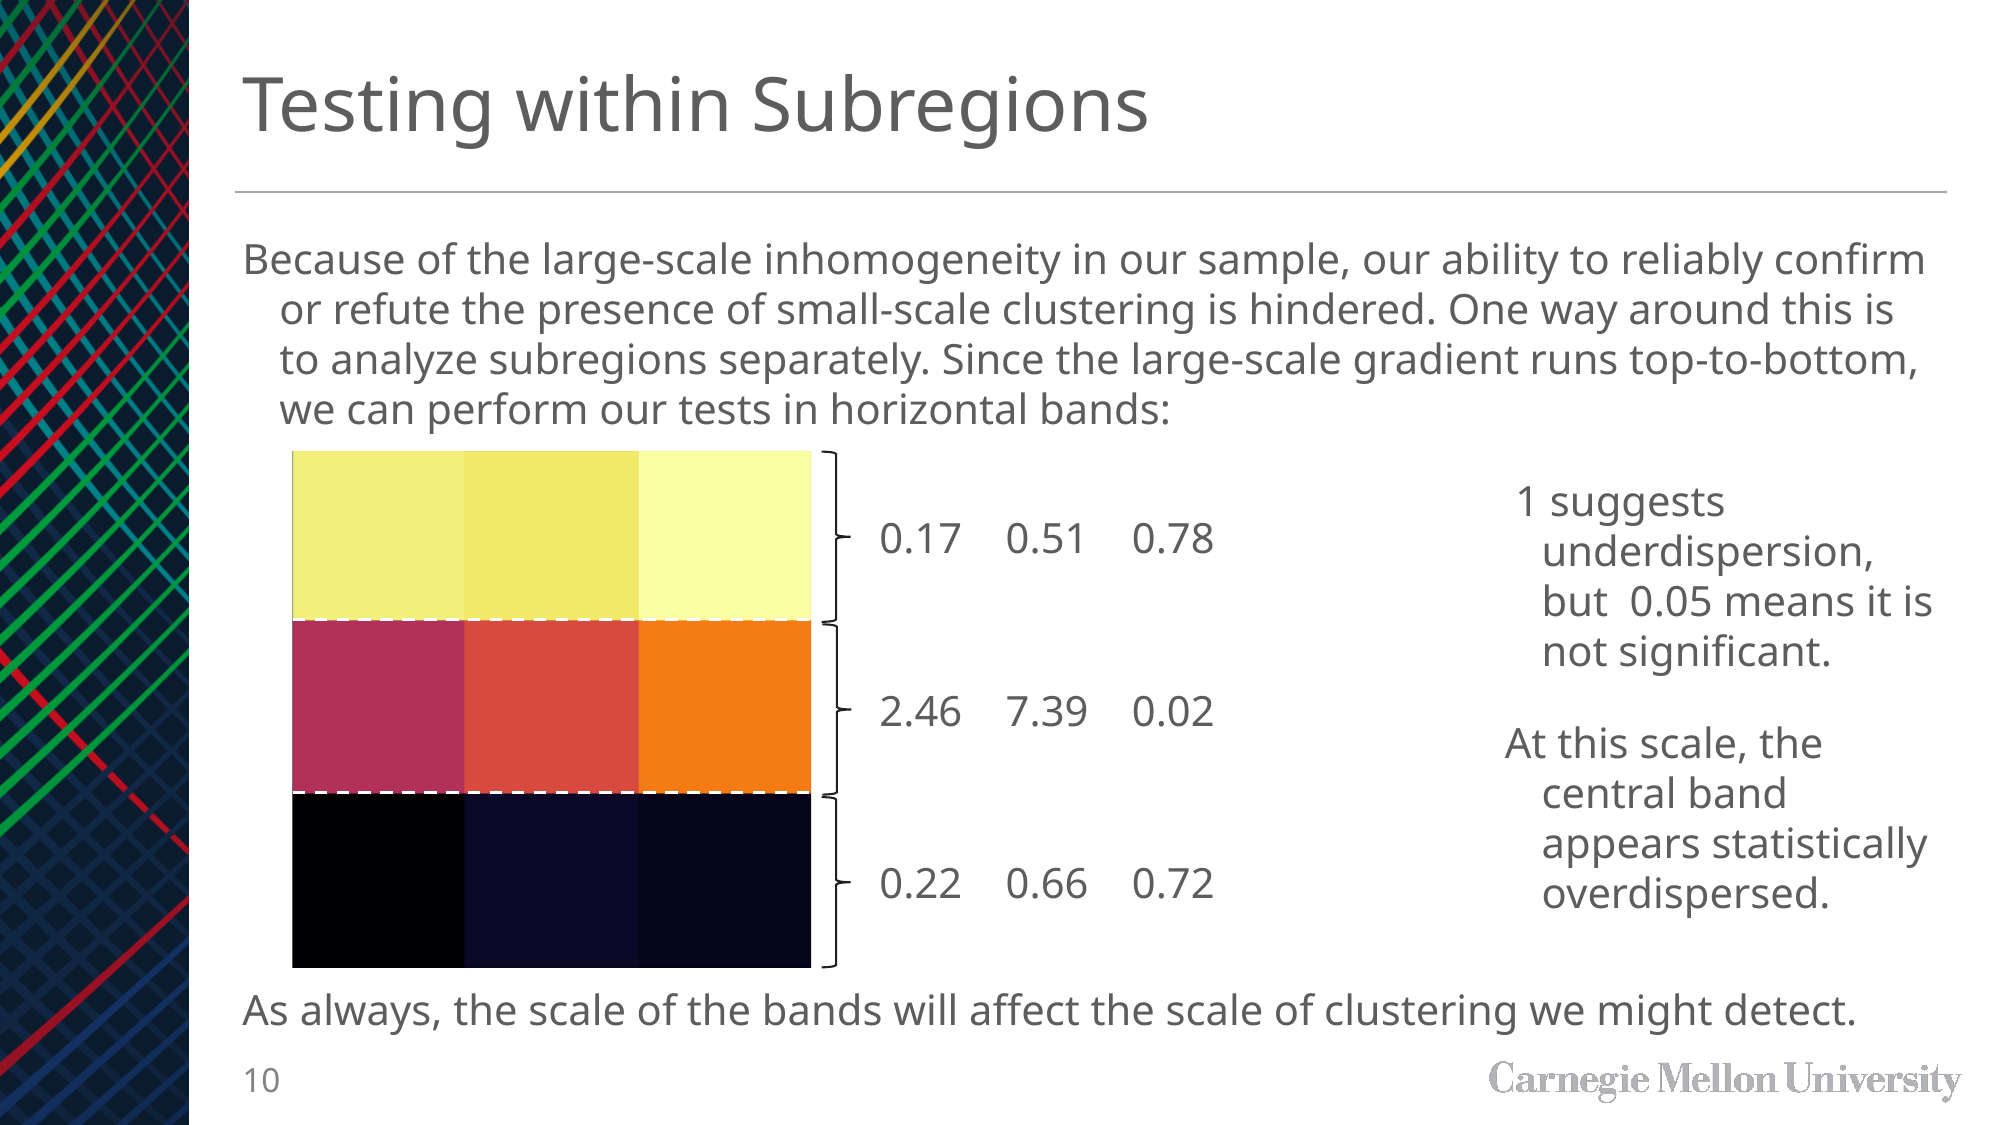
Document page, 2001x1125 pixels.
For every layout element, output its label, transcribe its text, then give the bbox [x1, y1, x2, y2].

list Testing within Subregions [234, 53, 1948, 161]
text_box [822, 624, 852, 795]
picture [0, 0, 189, 1125]
picture [292, 451, 812, 968]
text_box [821, 797, 851, 968]
picture [1948, 1061, 1962, 1103]
text_box [821, 451, 851, 622]
slide_number 10 [234, 1053, 293, 1110]
list Because of the large-scale inhomogeneity in our sample, our ability to reliably confirm or refute the presence of small-scale clustering is hindered. One way around this is to analyze subregions separately. Since the large-scale gradient runs top-to-bottom, we can perform our tests in horizontal bands: As always, the scale of the bands will affect the scale of clustering we might detect. [234, 224, 1948, 1125]
